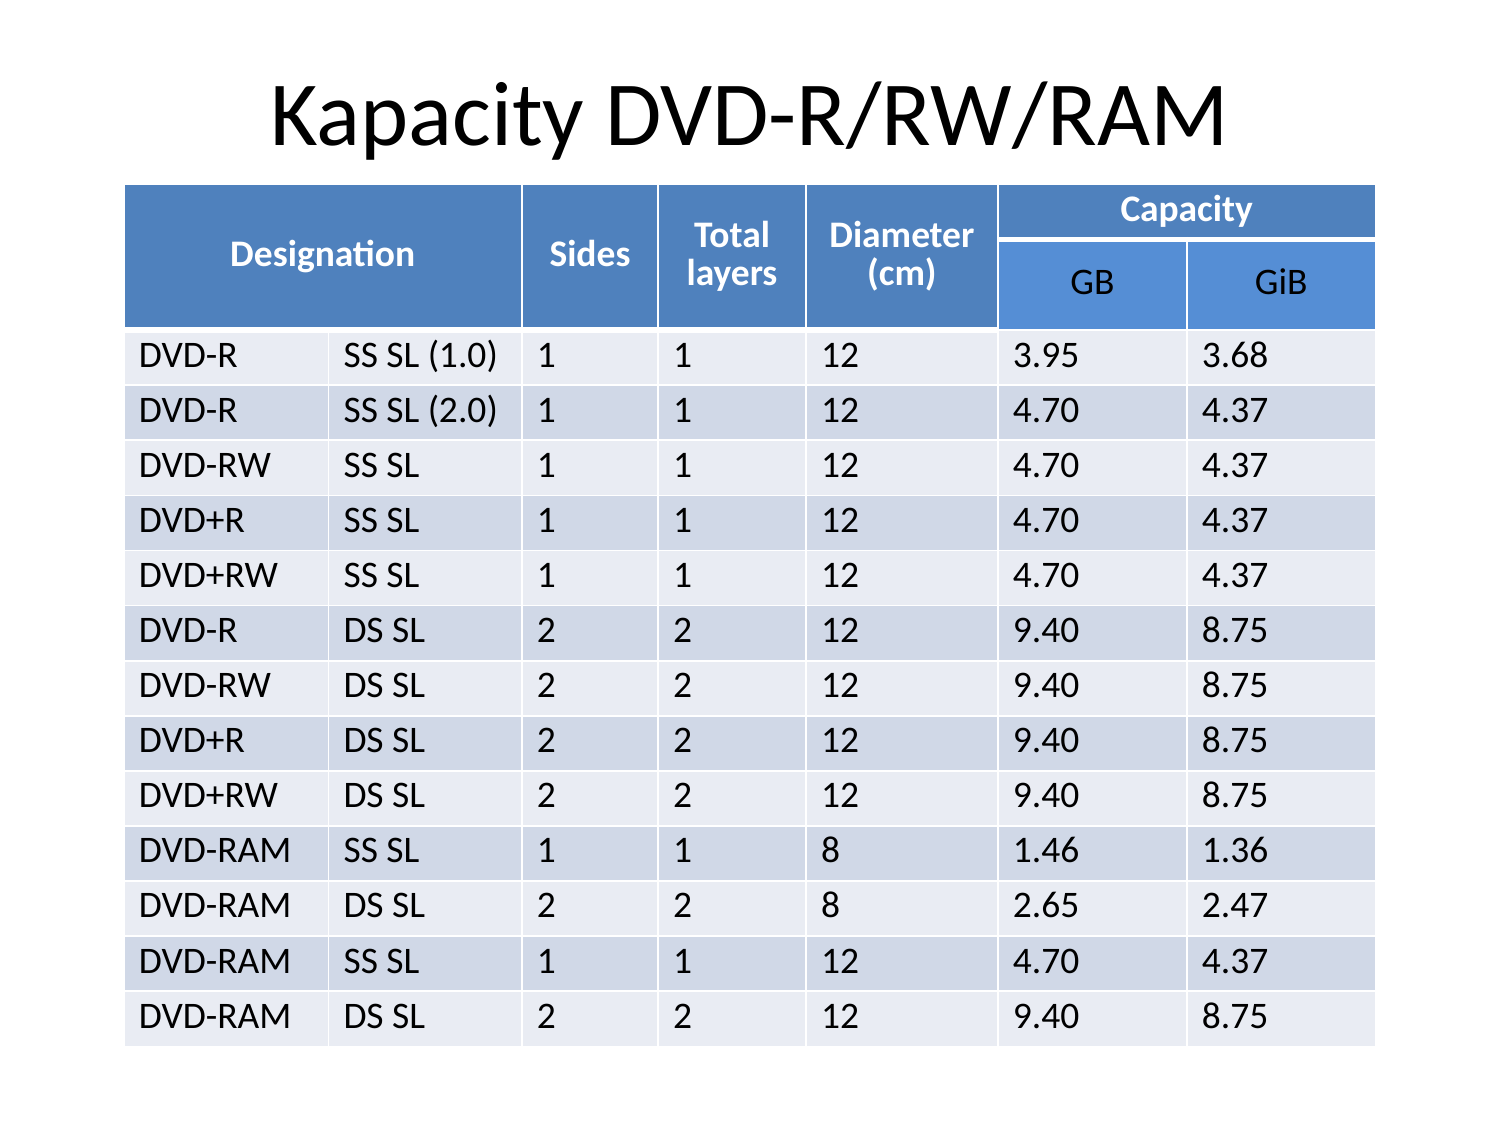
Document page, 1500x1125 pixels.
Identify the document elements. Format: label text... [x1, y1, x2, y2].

table_cell 2 [523, 662, 657, 715]
table_cell 2 [659, 992, 805, 1046]
table_cell 9.40 [999, 772, 1186, 825]
table_cell 2 [659, 662, 805, 715]
table_cell 12 [807, 937, 997, 990]
table_cell DVD-R [125, 333, 328, 384]
table_cell 9.40 [999, 717, 1186, 770]
table_cell 2.65 [999, 882, 1186, 935]
table_cell 1 [659, 551, 805, 605]
table_cell 1 [659, 441, 805, 495]
table_cell 2 [523, 772, 657, 825]
table_cell 1 [659, 333, 805, 384]
table_cell DVD+RW [125, 772, 328, 825]
table_cell SS SL [329, 827, 521, 880]
table_cell 12 [807, 662, 997, 715]
table_cell 1 [523, 441, 657, 495]
table_cell 4.70 [999, 386, 1186, 439]
table_cell 9.40 [999, 662, 1186, 715]
table_cell 4.70 [999, 496, 1186, 550]
table_cell 4.70 [999, 551, 1186, 605]
table_cell 1.36 [1188, 827, 1375, 880]
table_cell 1 [523, 496, 657, 550]
table_cell 8.75 [1188, 662, 1375, 715]
table_cell DVD+R [125, 496, 328, 550]
table_cell DS SL [329, 772, 521, 825]
table_cell DS SL [329, 662, 521, 715]
table_cell DVD+R [125, 717, 328, 770]
table_header Diameter (cm) [807, 185, 997, 327]
table_cell GiB [1188, 242, 1375, 329]
table_cell 2 [523, 882, 657, 935]
table_cell 12 [807, 551, 997, 605]
table_cell 3.68 [1188, 331, 1375, 384]
table_cell 8.75 [1188, 772, 1375, 825]
table_cell 12 [807, 772, 997, 825]
table_cell 1 [659, 386, 805, 439]
table_cell 2.47 [1188, 882, 1375, 935]
table_cell 3.95 [999, 331, 1186, 384]
table_cell 4.37 [1188, 937, 1375, 990]
table_cell 1 [523, 827, 657, 880]
table_cell 12 [807, 606, 997, 660]
table_cell 2 [659, 882, 805, 935]
table_cell 2 [659, 772, 805, 825]
table_cell 4.37 [1188, 551, 1375, 605]
table_cell 12 [807, 496, 997, 550]
table_cell 2 [523, 992, 657, 1046]
table_cell SS SL (1.0) [329, 333, 521, 384]
table_cell DVD-RAM [125, 992, 328, 1046]
table_cell 4.37 [1188, 441, 1375, 495]
table_cell DS SL [329, 717, 521, 770]
table_cell 8.75 [1188, 606, 1375, 660]
table_cell DVD-RAM [125, 827, 328, 880]
table_cell SS SL [329, 937, 521, 990]
table_cell 2 [523, 606, 657, 660]
table_cell 8.75 [1188, 992, 1375, 1046]
title Kapacity DVD-R/RW/RAM [75, 45, 1425, 173]
table_cell 8 [807, 882, 997, 935]
table_header Designation [125, 185, 521, 327]
table_cell DVD-RAM [125, 882, 328, 935]
table_cell SS SL (2.0) [329, 386, 521, 439]
table_cell DVD+RW [125, 551, 328, 605]
table_cell 1 [659, 827, 805, 880]
table_cell 12 [807, 386, 997, 439]
table_cell DS SL [329, 882, 521, 935]
table_cell DVD-RW [125, 662, 328, 715]
table_cell SS SL [329, 551, 521, 605]
table_cell 12 [807, 441, 997, 495]
table_cell 1 [523, 551, 657, 605]
table_cell 2 [523, 717, 657, 770]
table_cell 1 [523, 333, 657, 384]
table_cell 8.75 [1188, 717, 1375, 770]
table_cell DS SL [329, 606, 521, 660]
table_cell 9.40 [999, 606, 1186, 660]
table_cell DVD-RW [125, 441, 328, 495]
table_cell DS SL [329, 992, 521, 1046]
table_cell SS SL [329, 496, 521, 550]
table_cell GB [999, 242, 1186, 329]
table_cell 2 [659, 717, 805, 770]
table_cell 4.70 [999, 441, 1186, 495]
table_cell 1 [659, 496, 805, 550]
table_cell 4.37 [1188, 496, 1375, 550]
table_cell 9.40 [999, 992, 1186, 1046]
table_cell DVD-R [125, 386, 328, 439]
table_header Capacity [999, 185, 1375, 237]
table_cell 8 [807, 827, 997, 880]
table_cell 1 [523, 937, 657, 990]
table_cell 12 [807, 992, 997, 1046]
table_cell DVD-R [125, 606, 328, 660]
table_cell 1.46 [999, 827, 1186, 880]
table_header Total layers [659, 185, 805, 327]
table_cell 4.37 [1188, 386, 1375, 439]
table_cell 1 [523, 386, 657, 439]
table_cell SS SL [329, 441, 521, 495]
table_cell 4.70 [999, 937, 1186, 990]
table_cell DVD-RAM [125, 937, 328, 990]
table_header Sides [523, 185, 657, 327]
table_cell 12 [807, 717, 997, 770]
table_cell 12 [807, 333, 997, 384]
table_cell 2 [659, 606, 805, 660]
table_cell 1 [659, 937, 805, 990]
